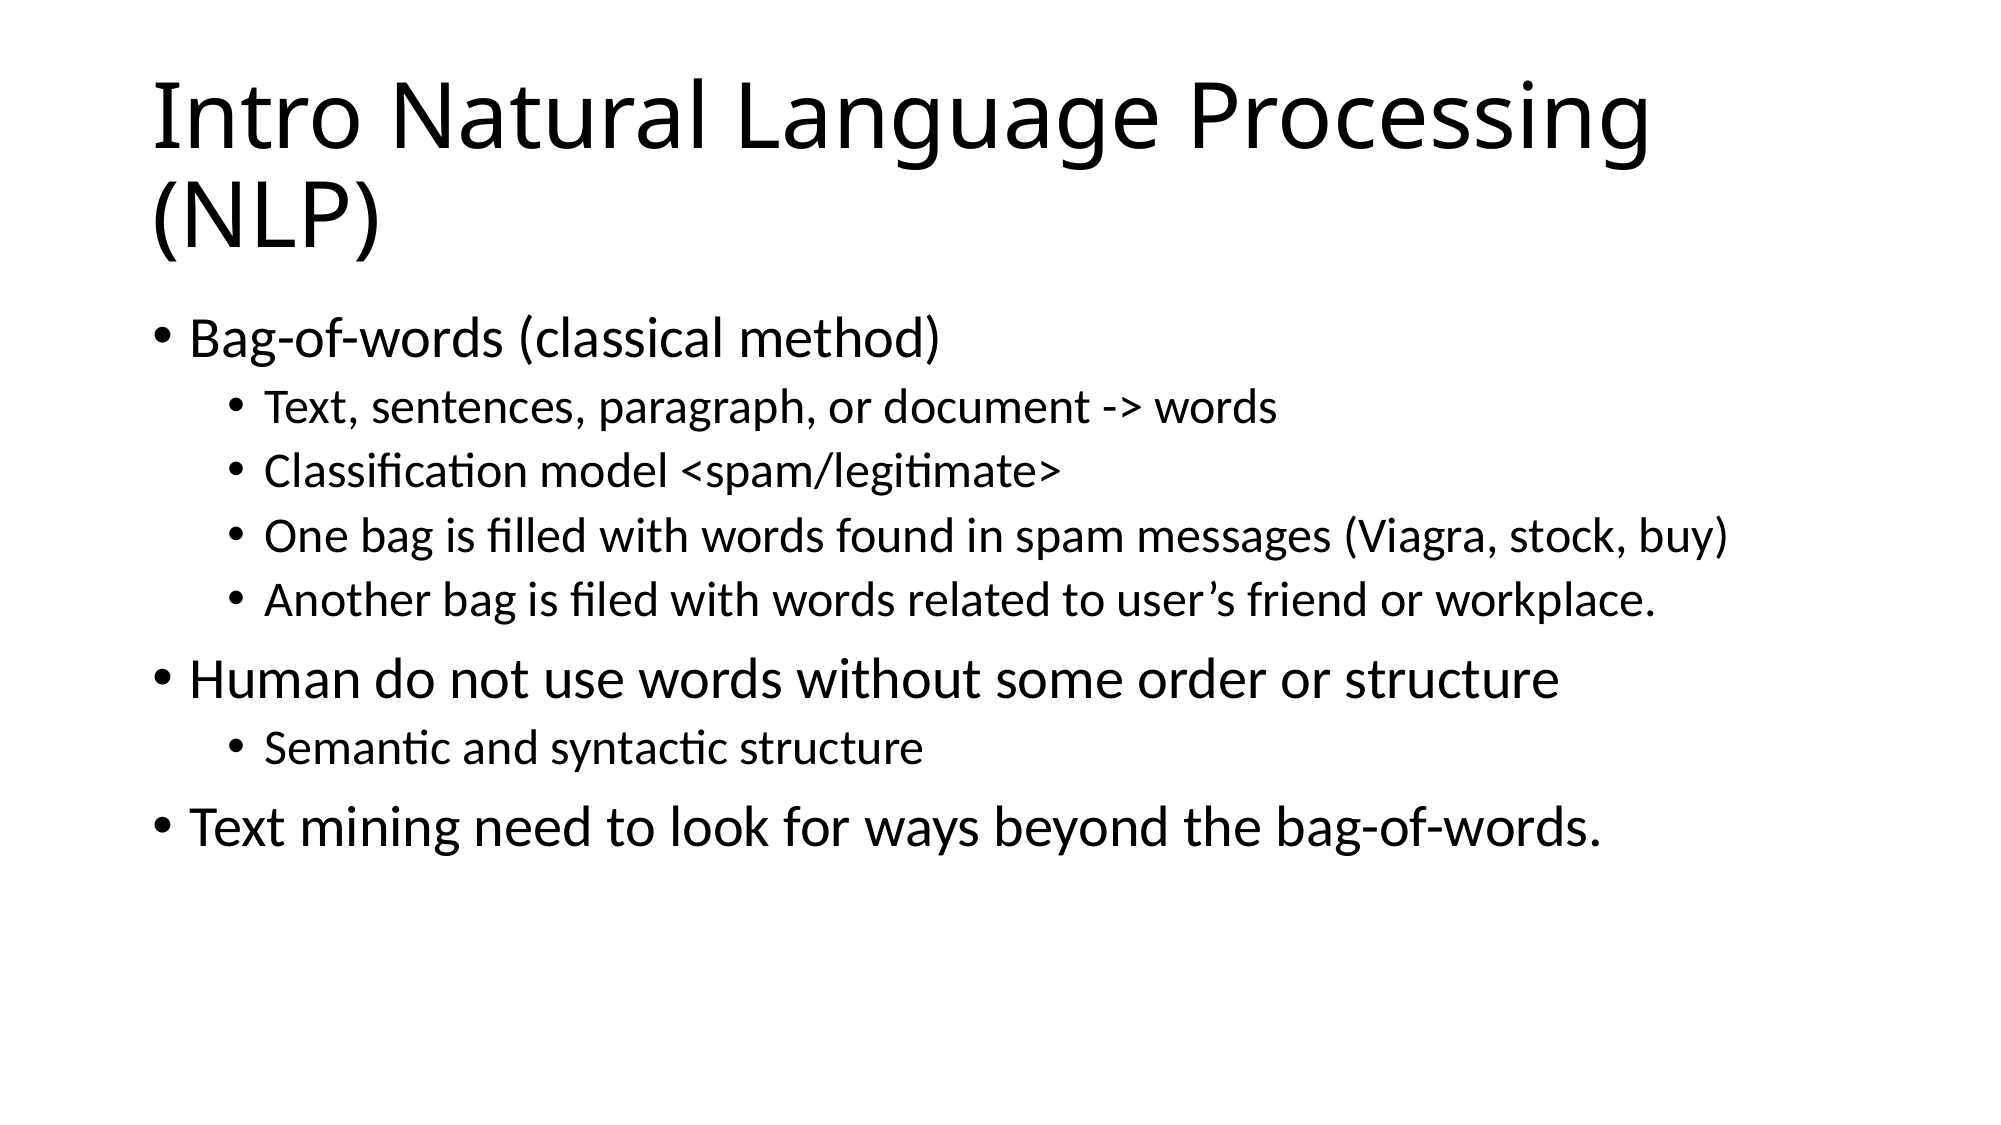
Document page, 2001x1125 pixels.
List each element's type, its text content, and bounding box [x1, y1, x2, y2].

list Bag-of-words (classical method) Text, sentences, paragraph, or document -> words Classification model <spam/legitimate> One bag is filled with words found in spam messages (Viagra, stock, buy) Another bag is filed with words related to user’s friend or workplace. Human do not use words without some order or structure Semantic and syntactic structure Text mining need to look for ways beyond the bag-of-words. [137, 299, 1863, 1014]
title Intro Natural Language Processing (NLP) [137, 59, 1863, 278]
